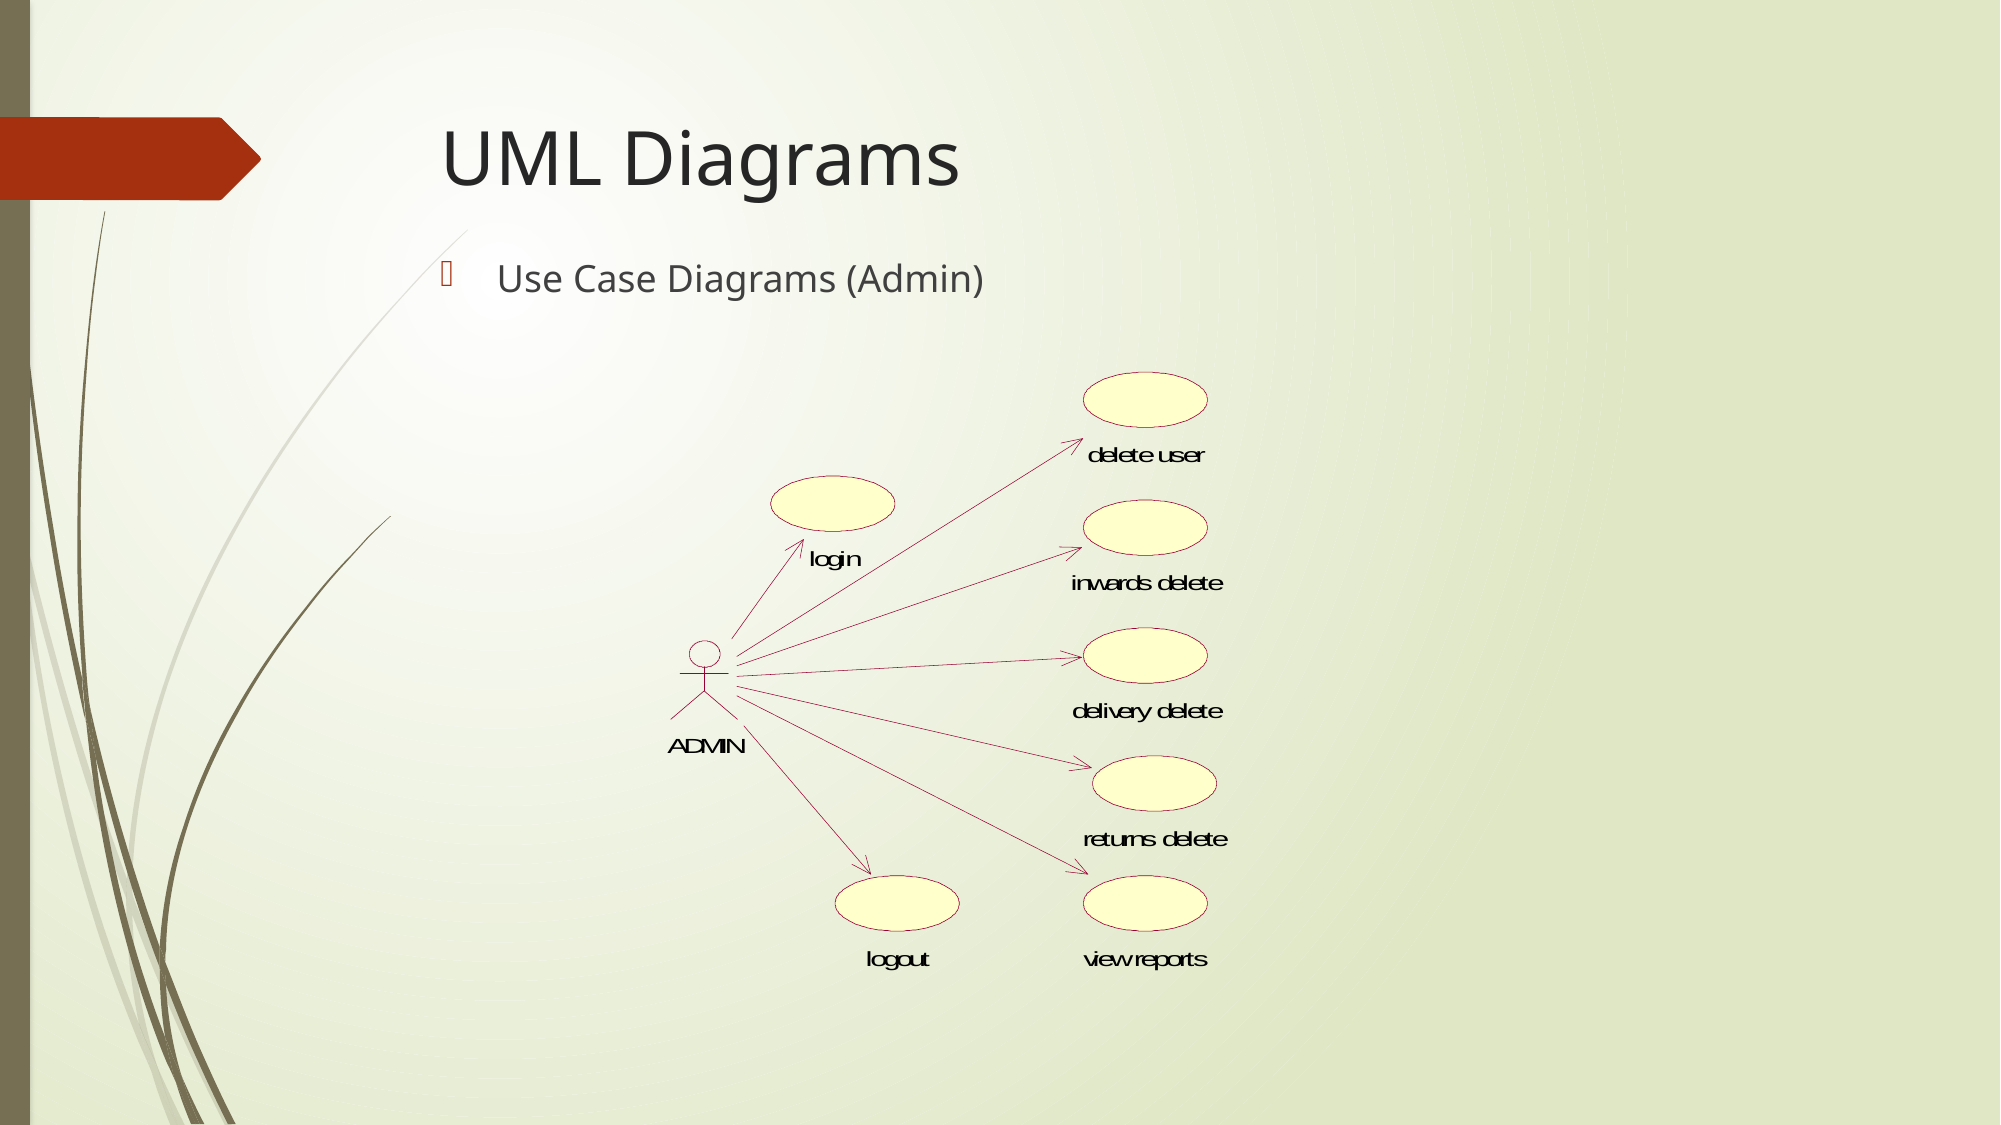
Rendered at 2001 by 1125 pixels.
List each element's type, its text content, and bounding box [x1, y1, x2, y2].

title UML Diagrams [425, 102, 1888, 214]
picture [568, 337, 1374, 1030]
list Use Case Diagrams (Admin) [425, 247, 1888, 867]
